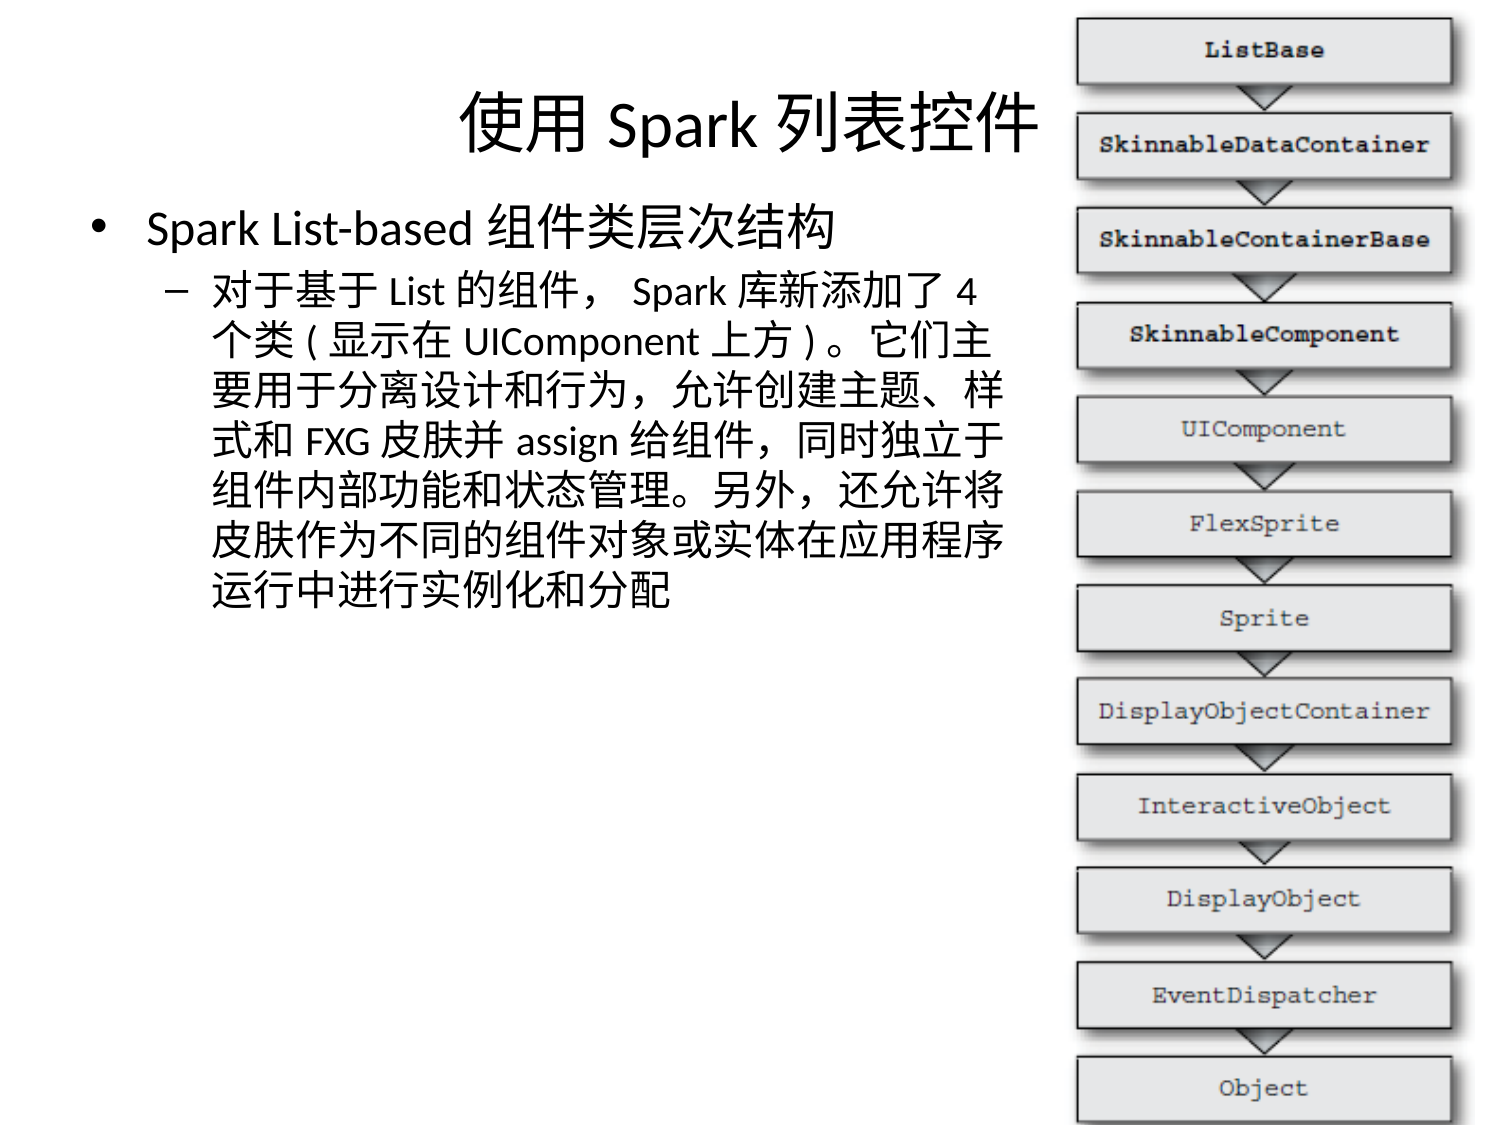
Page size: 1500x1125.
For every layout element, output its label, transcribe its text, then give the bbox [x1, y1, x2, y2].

picture [1062, 0, 1476, 1125]
list Spark List-based组件类层次结构 对于基于List的组件，Spark库新添加了4个类(显示在UIComponent上方)。它们主要用于分离设计和行为，允许创建主题、样式和FXG皮肤并assign给组件，同时独立于组件内部功能和状态管理。另外，还允许将皮肤作为不同的组件对象或实体在应用程序运行中进行实例化和分配 [75, 187, 1038, 1100]
title 使用Spark列表控件 [75, 50, 1057, 193]
